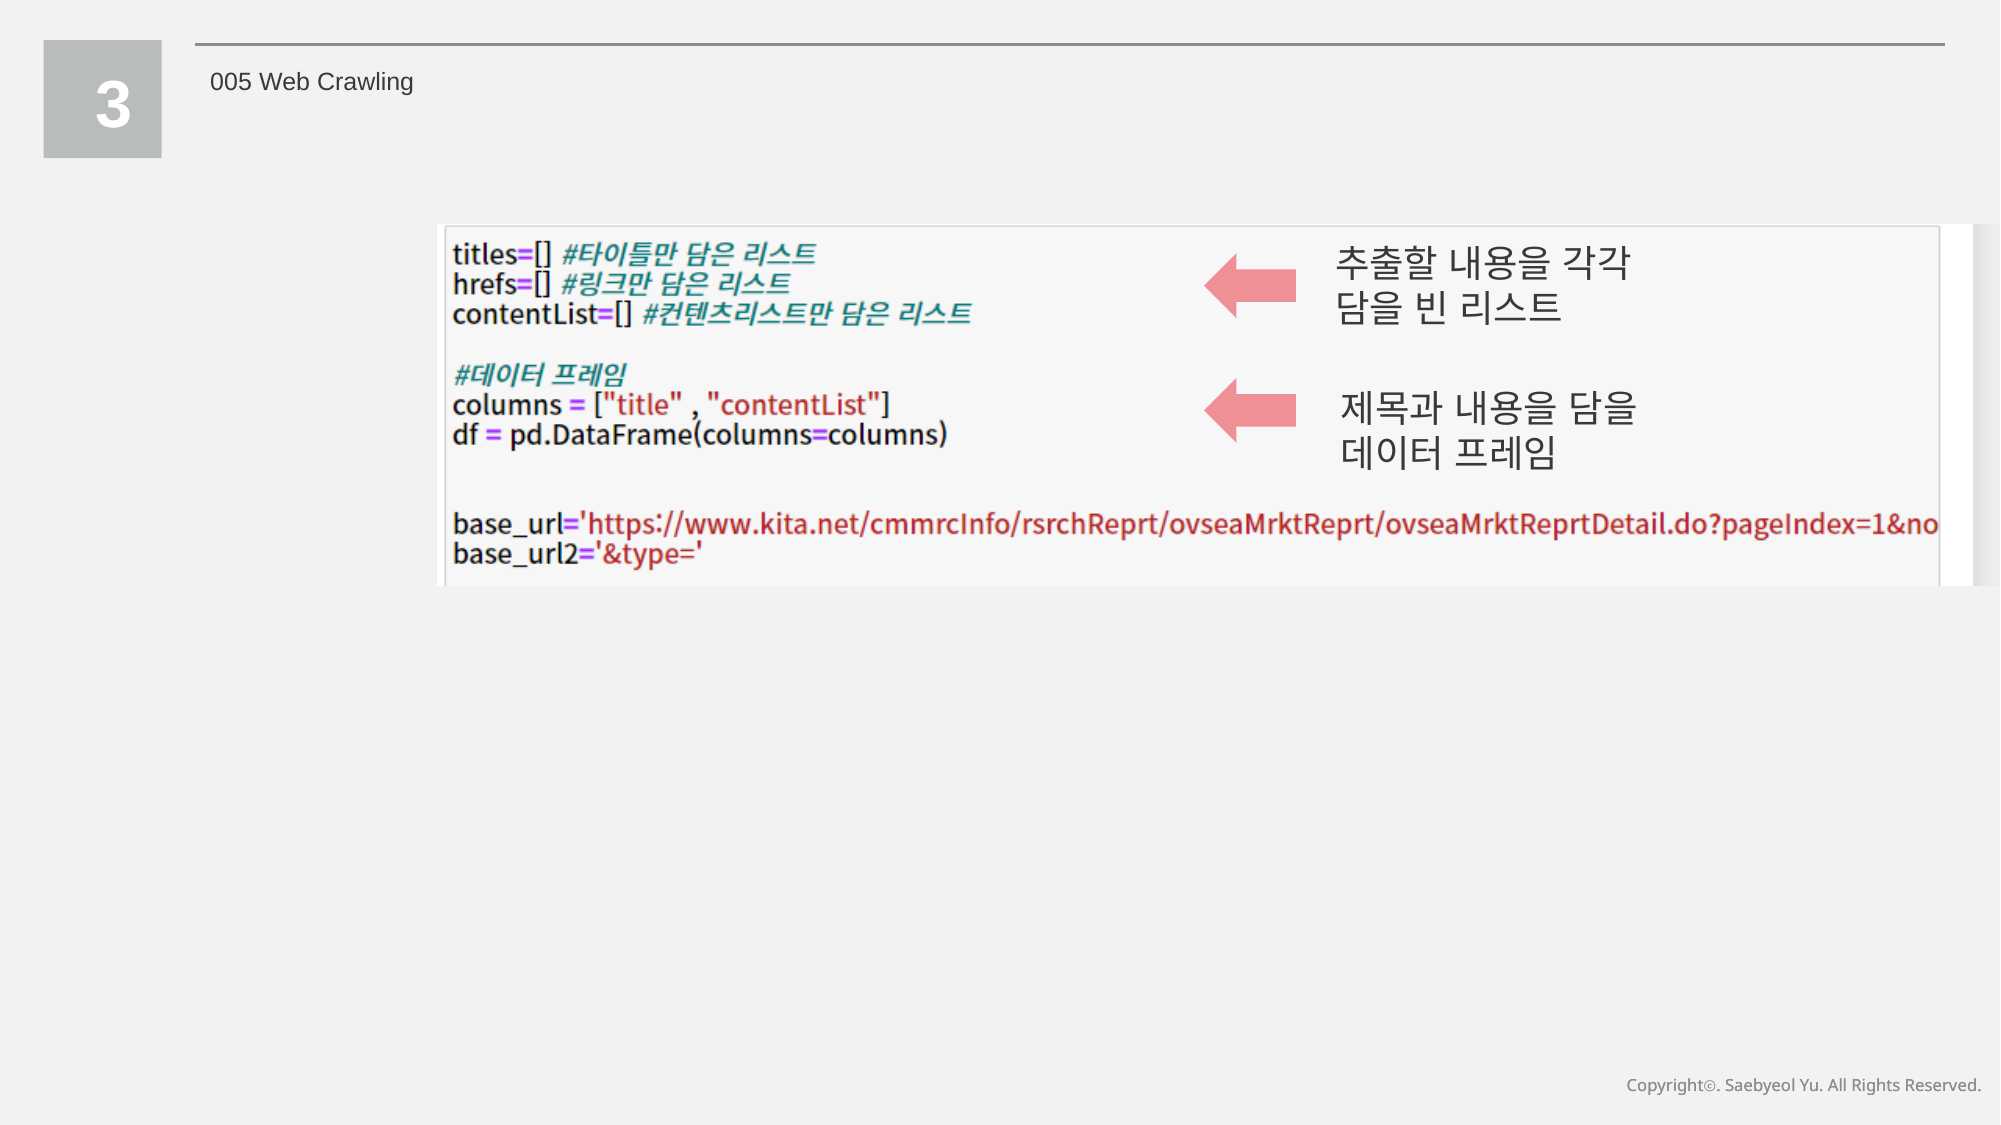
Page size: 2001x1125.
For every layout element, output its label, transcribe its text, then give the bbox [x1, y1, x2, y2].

picture [437, 224, 2000, 586]
text_box 3 [80, 52, 123, 148]
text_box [194, 57, 431, 167]
text_box Copyrightⓒ. Saebyeol Yu. All Rights Reserved. [1611, 1067, 1998, 1102]
text_box [42, 39, 163, 159]
